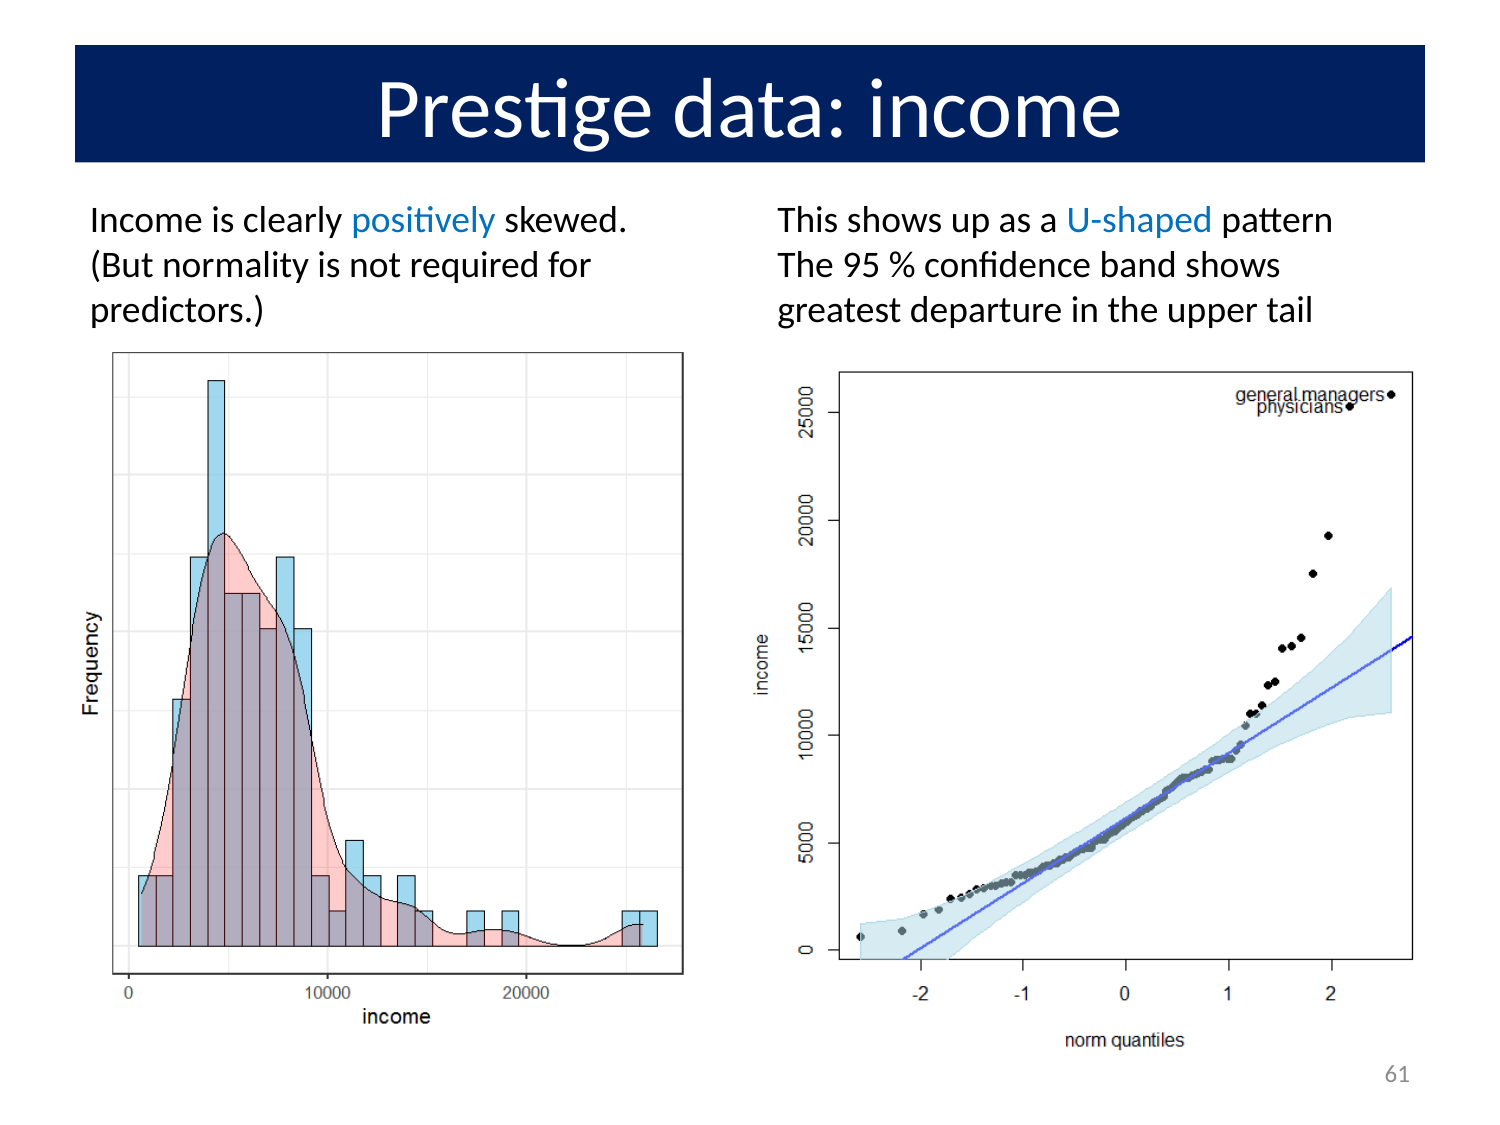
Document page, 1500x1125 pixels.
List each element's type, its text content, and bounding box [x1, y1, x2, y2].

text_box This shows up as a U-shaped pattern The 95 % confidence band shows greatest departure in the upper tail [762, 187, 1425, 338]
text_box Income is clearly positively skewed. (But normality is not required for predictors.) [75, 187, 713, 338]
picture [749, 349, 1426, 1055]
slide_number 61 [1074, 1062, 1425, 1103]
picture [74, 349, 691, 1034]
title Prestige data: income [75, 45, 1425, 163]
